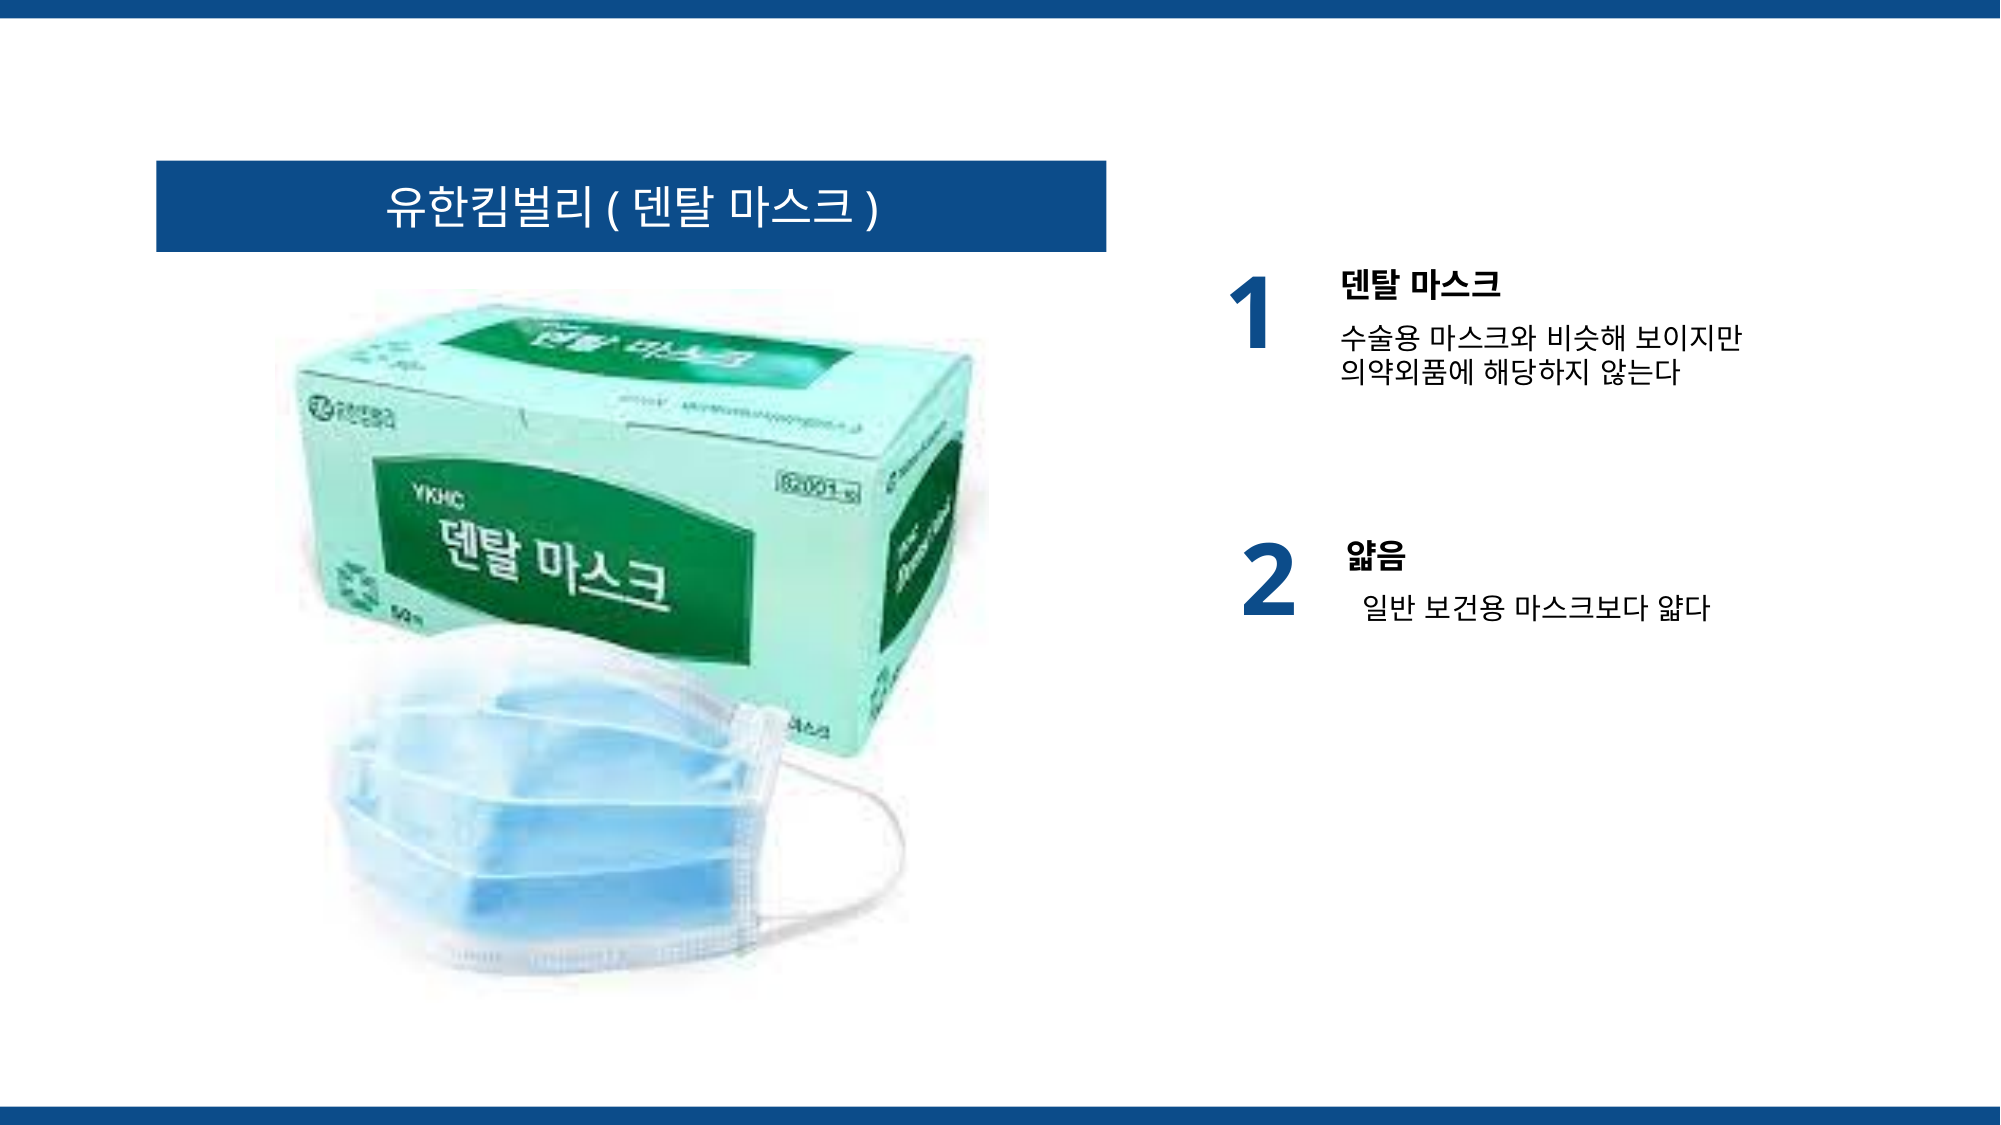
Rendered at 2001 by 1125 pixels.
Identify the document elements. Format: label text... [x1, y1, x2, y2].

text_box 유한킴벌리(덴탈 마스크) [370, 170, 894, 241]
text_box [1225, 508, 1745, 645]
picture [275, 289, 989, 1003]
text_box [1225, 241, 1771, 399]
text_box [0, 0, 2000, 19]
text_box [155, 159, 1107, 253]
text_box [0, 1105, 2000, 1125]
